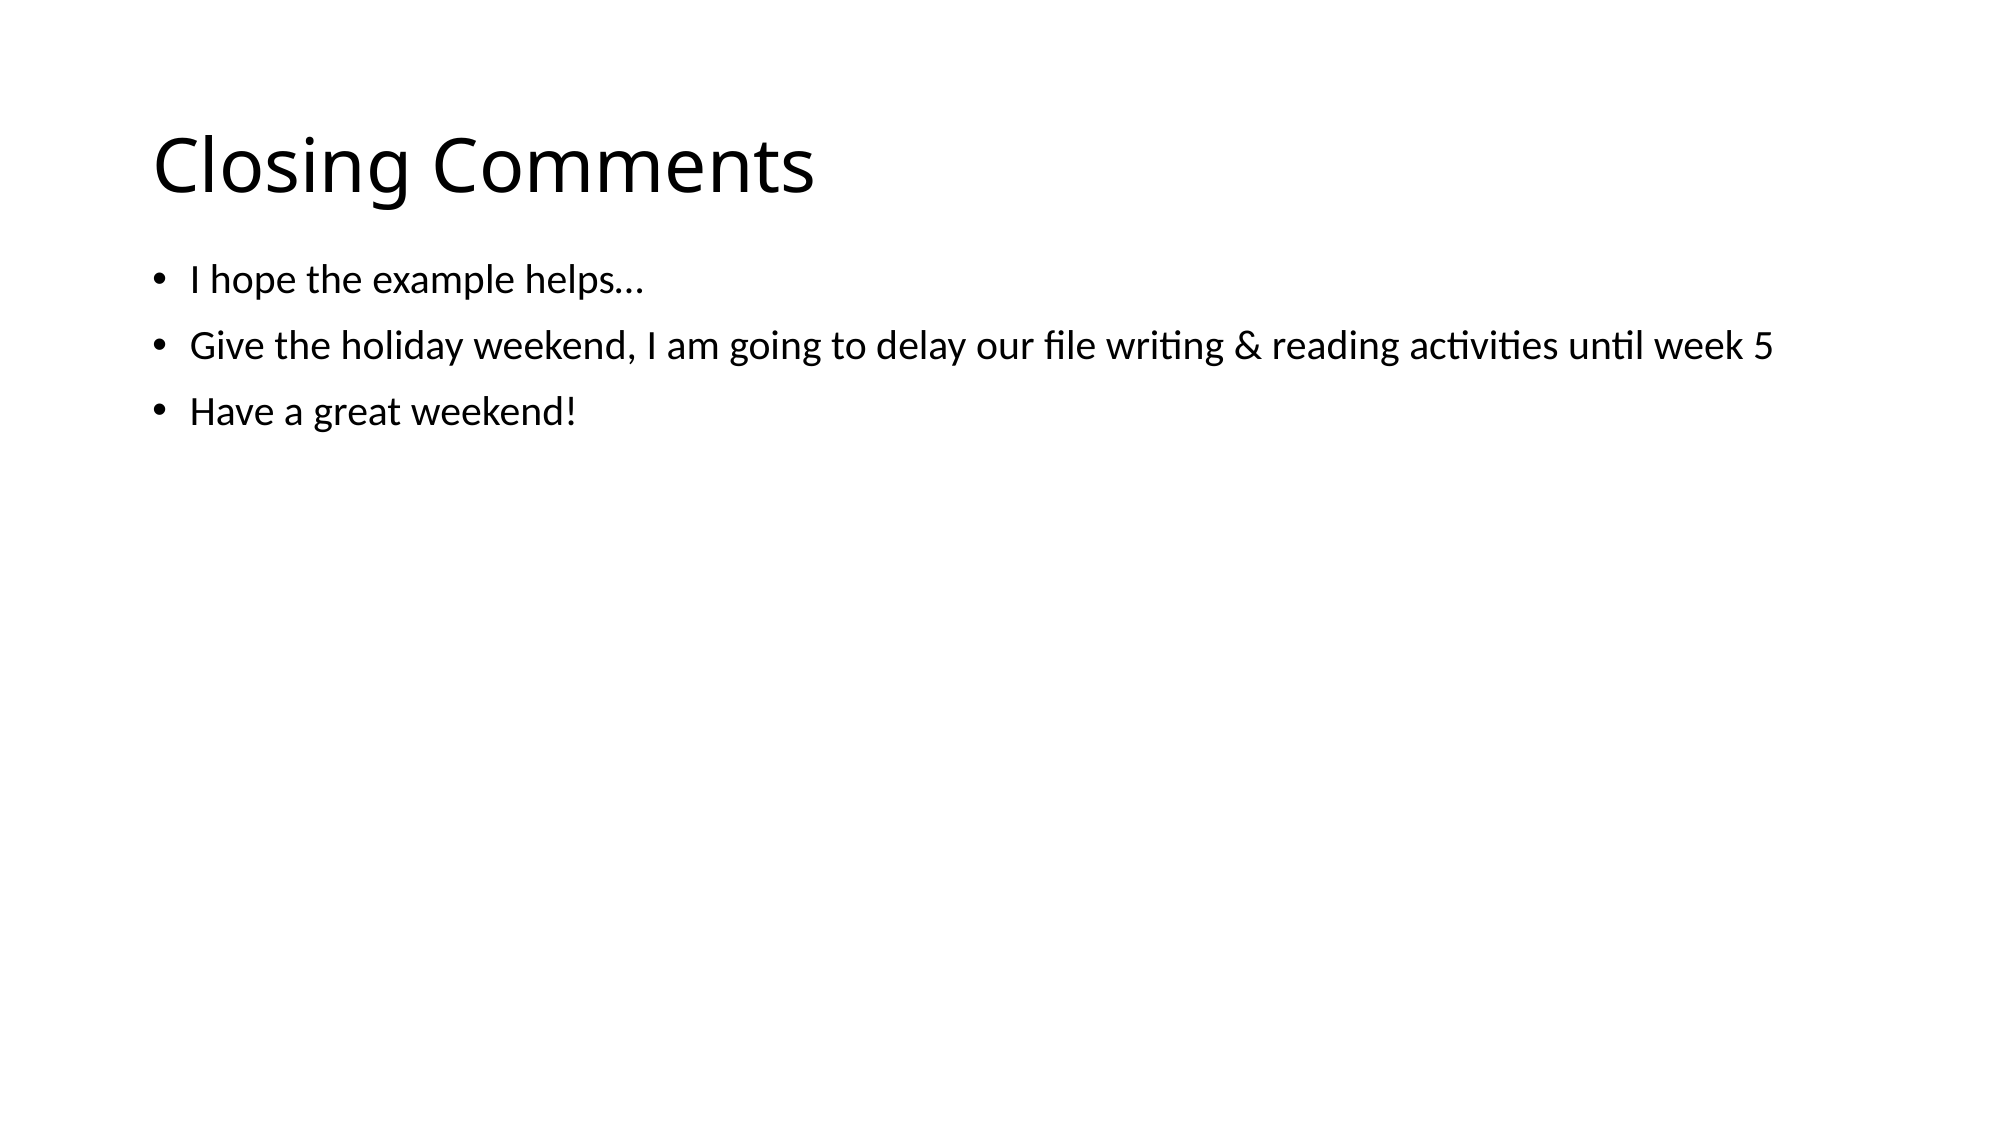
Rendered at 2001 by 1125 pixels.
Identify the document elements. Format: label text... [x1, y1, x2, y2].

title Closing Comments [137, 59, 1863, 250]
list I hope the example helps… Give the holiday weekend, I am going to delay our file writing & reading activities until week 5 Have a great weekend! [137, 250, 1863, 1014]
